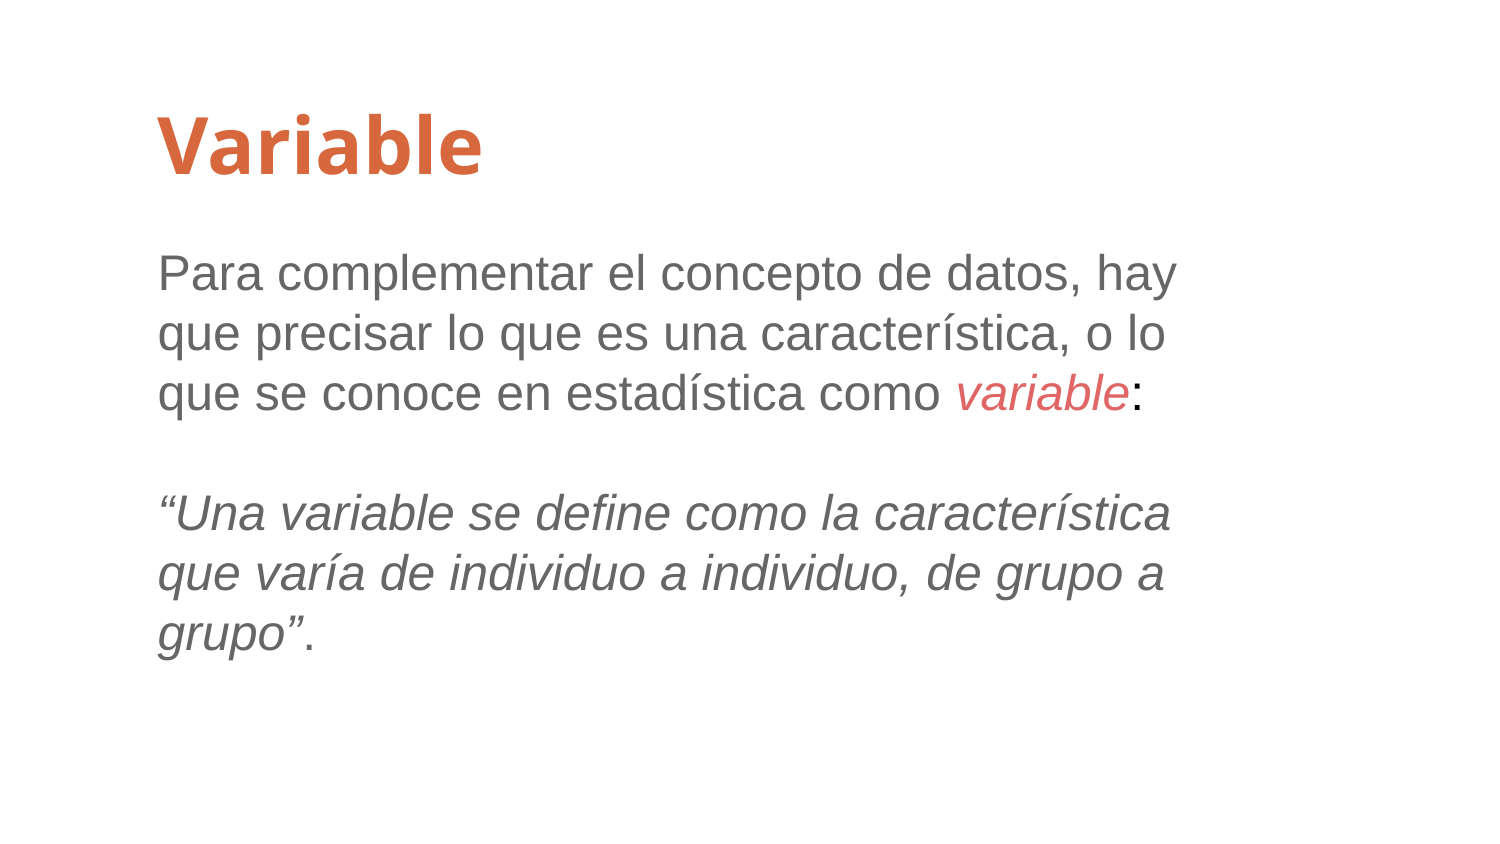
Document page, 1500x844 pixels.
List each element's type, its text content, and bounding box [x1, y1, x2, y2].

text_box Variable Para complementar el concepto de datos, hay que precisar lo que es una característica, o lo que se conoce en estadística como variable: “Una variable se define como la característica que varía de individuo a individuo, de grupo a grupo”. [142, 132, 1246, 625]
